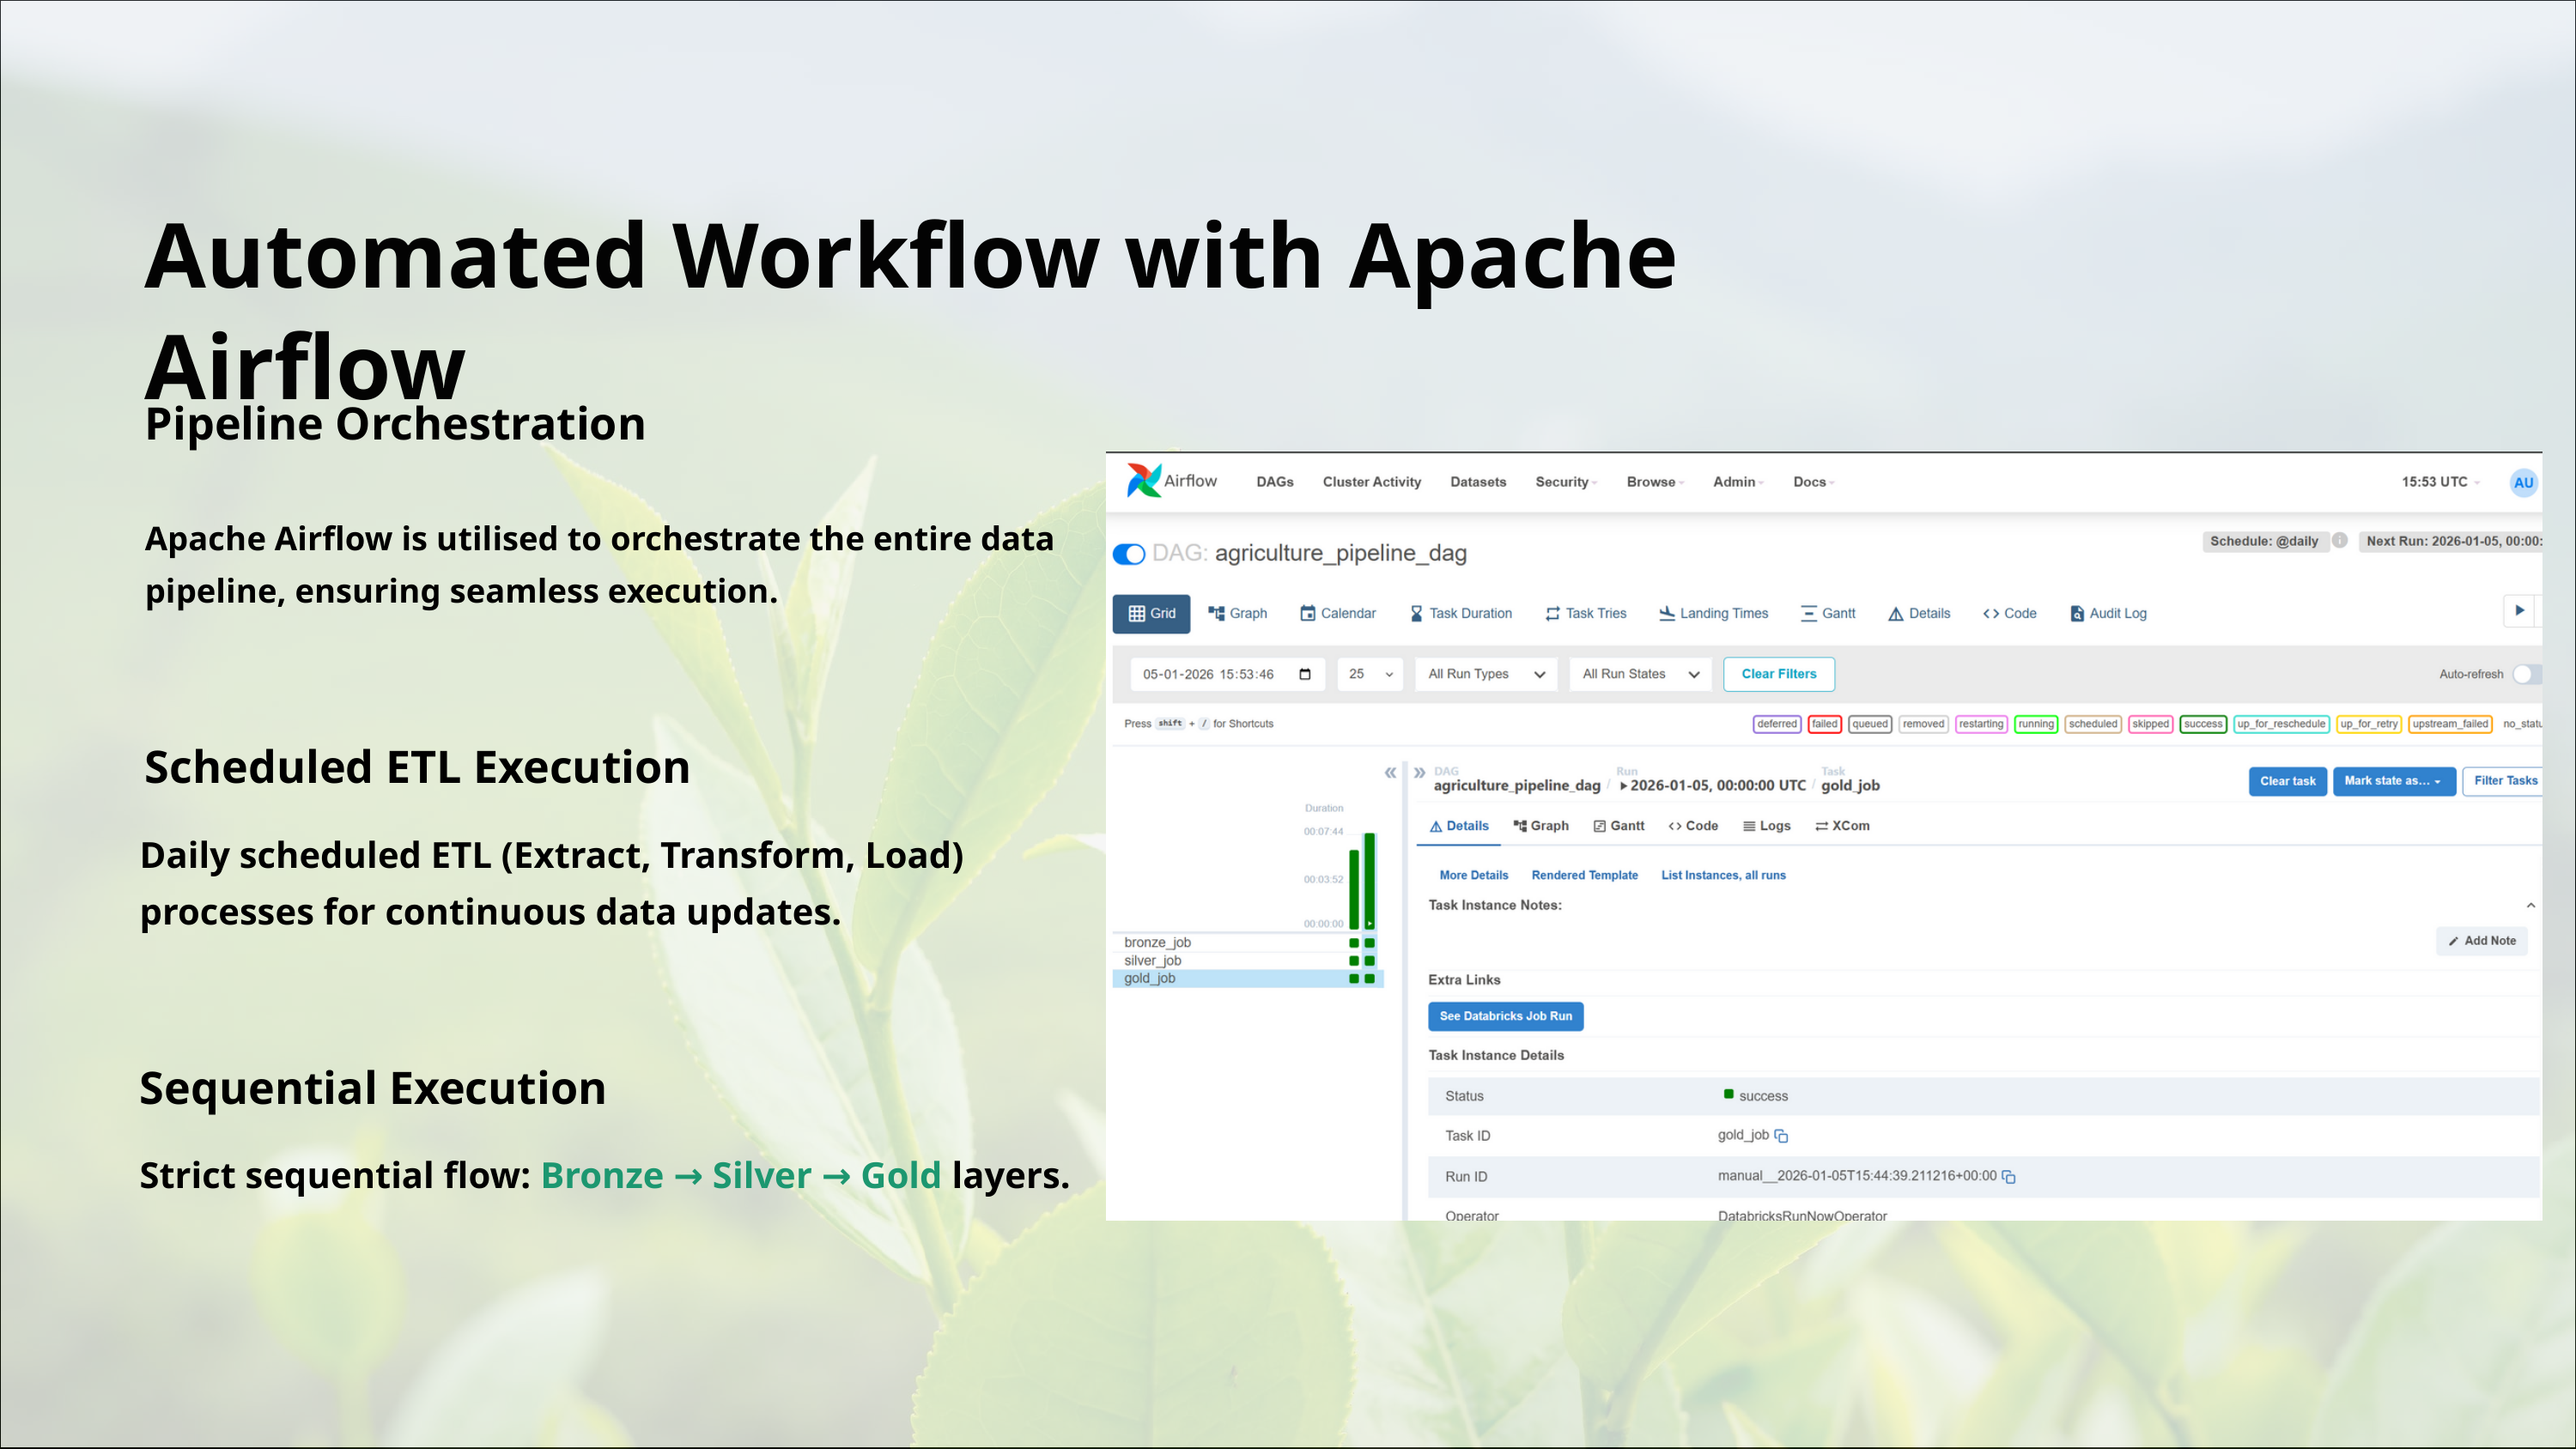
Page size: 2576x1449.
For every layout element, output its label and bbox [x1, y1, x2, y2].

text_box [0, 0, 2576, 1449]
